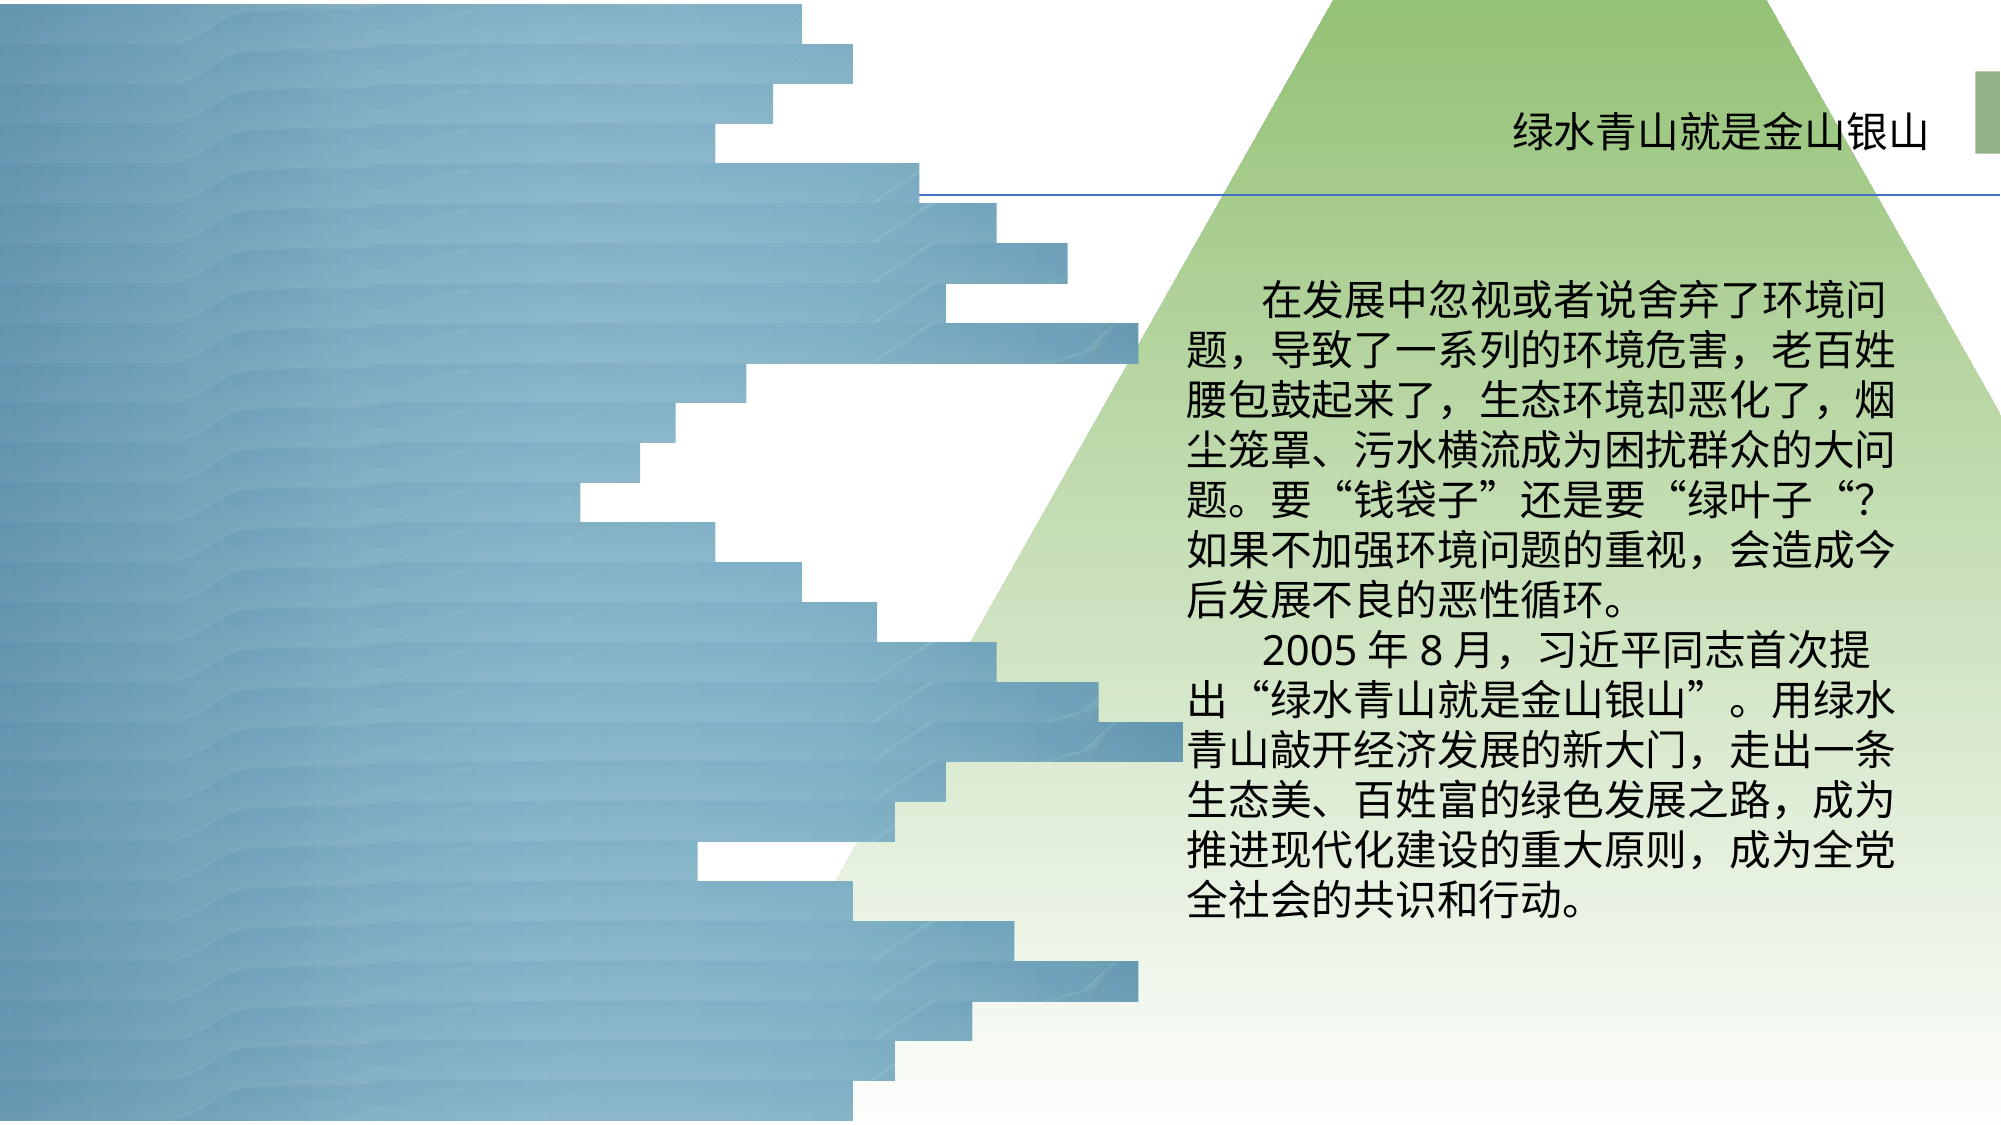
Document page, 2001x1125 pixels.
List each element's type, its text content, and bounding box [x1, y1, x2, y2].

text_box 绿水青山就是金山银山 [1497, 98, 1951, 164]
text_box [1974, 70, 2000, 155]
text_box [1222, 0, 1877, 194]
text_box [1183, 196, 1918, 266]
text_box [696, 268, 2000, 1125]
text_box 在发展中忽视或者说舍弃了环境问题，导致了一系列的环境危害，老百姓腰包鼓起来了，生态环境却恶化了，烟尘笼罩、污水横流成为困扰群众的大问题。要“钱袋子”还是要“绿叶子“？如果不加强环境问题的重视，会造成今后发展不良的恶性循环。 2005年8月，习近平同志首次提出“绿水青山就是金山银山”。用绿水青山敲开经济发展的新大门，走出一条生态美、百姓富的绿色发展之路，成为推进现代化建设的重大原则，成为全党全社会的共识和行动。 [1183, 266, 1919, 946]
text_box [0, 4, 1183, 1121]
